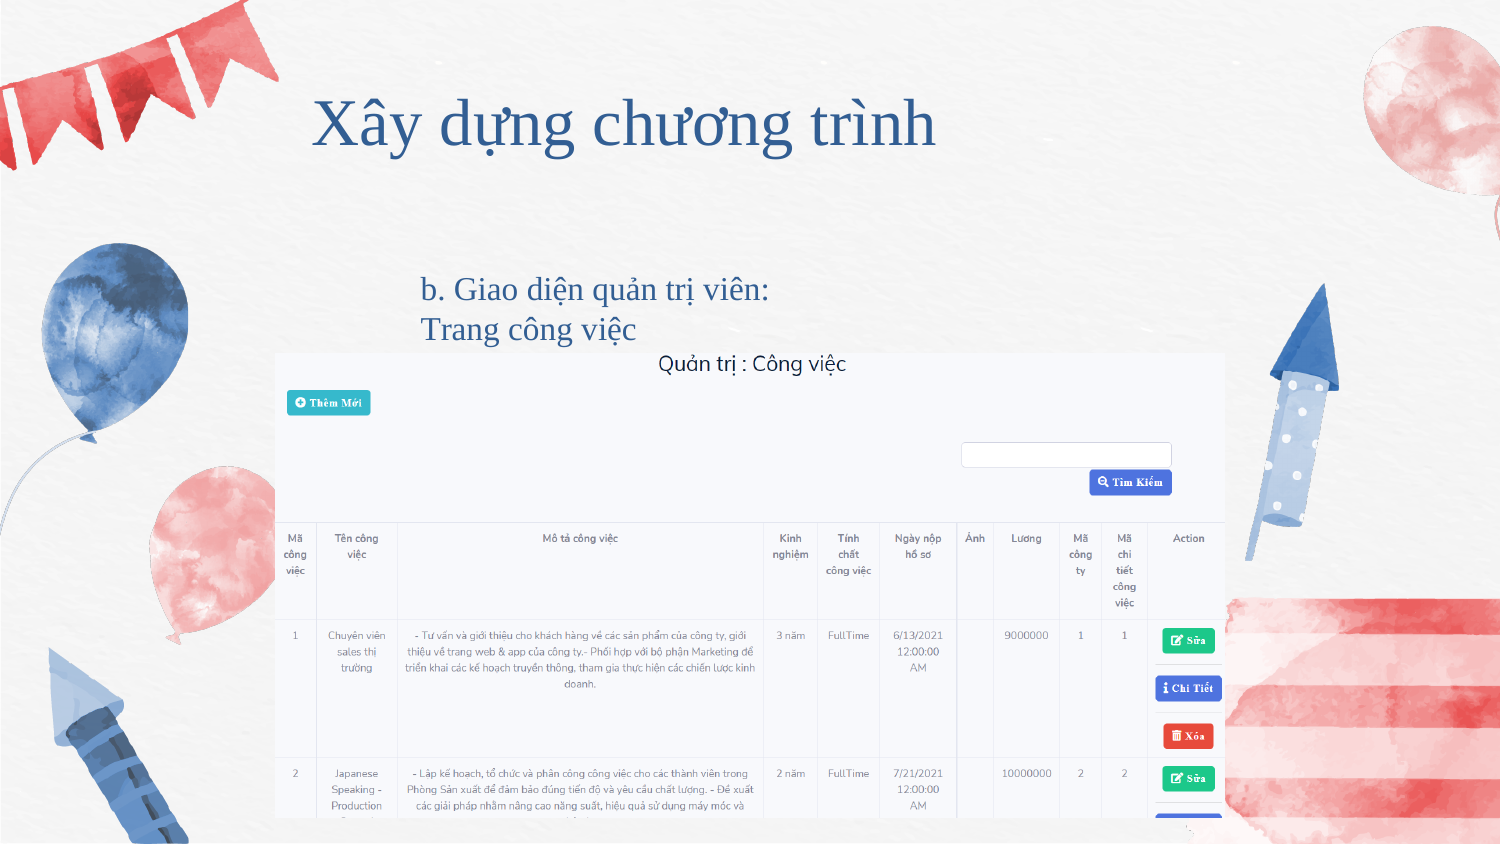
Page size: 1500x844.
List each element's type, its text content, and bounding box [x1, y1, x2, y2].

list b. Giao diện quản trị viên: Trang công việc [384, 252, 1116, 352]
picture [0, 0, 1500, 844]
title Xây dựng chương trình [275, 63, 1225, 161]
